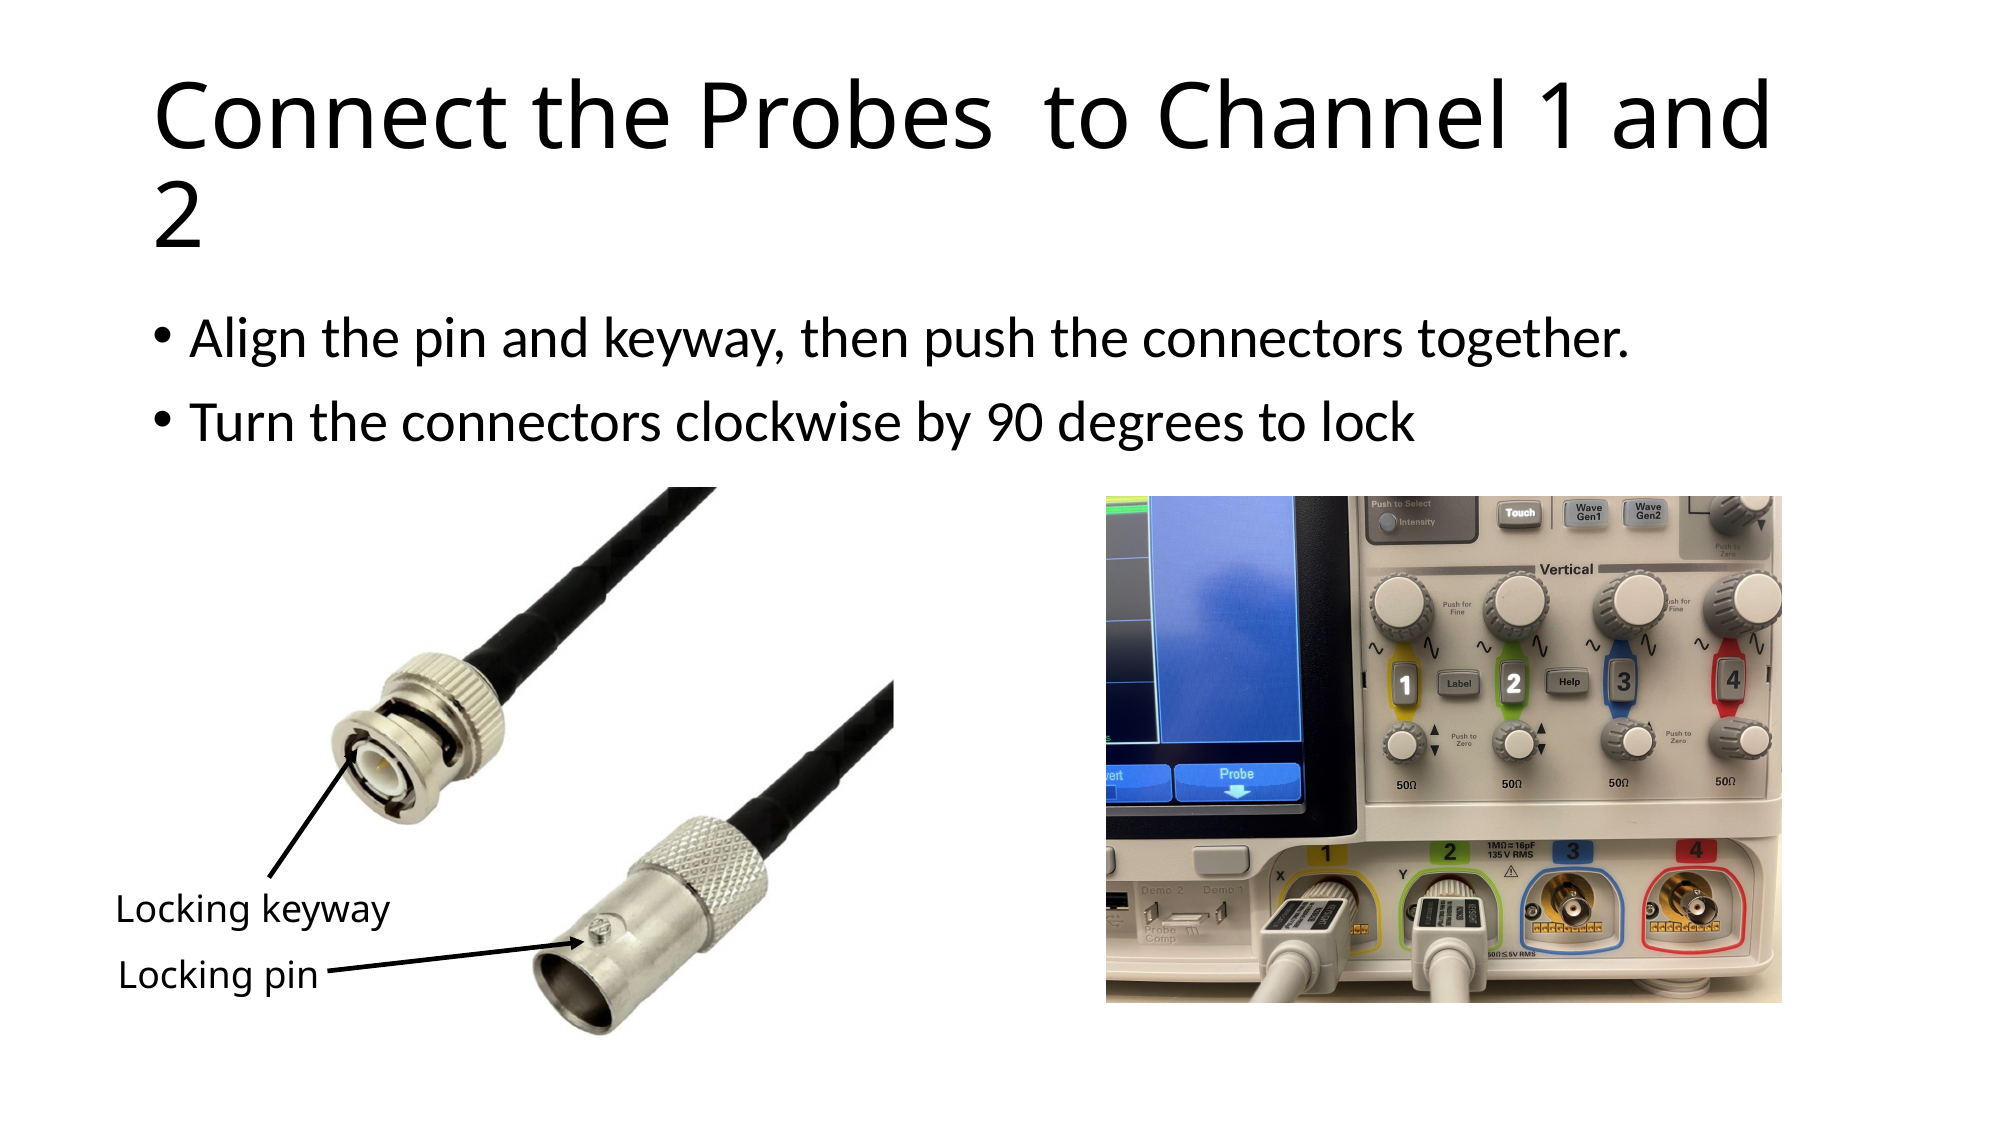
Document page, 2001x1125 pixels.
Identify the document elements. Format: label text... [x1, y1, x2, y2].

text_box Locking pin [102, 943, 306, 1003]
text_box Locking keyway [100, 877, 306, 938]
picture [306, 487, 894, 1060]
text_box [268, 748, 358, 878]
list Align the pin and keyway, then push the connectors together. Turn the connectors clockwise by 90 degrees to lock [137, 299, 1792, 464]
picture [1106, 496, 1782, 1003]
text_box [327, 941, 585, 972]
title Connect the Probes to Channel 1 and 2 [137, 59, 1863, 278]
